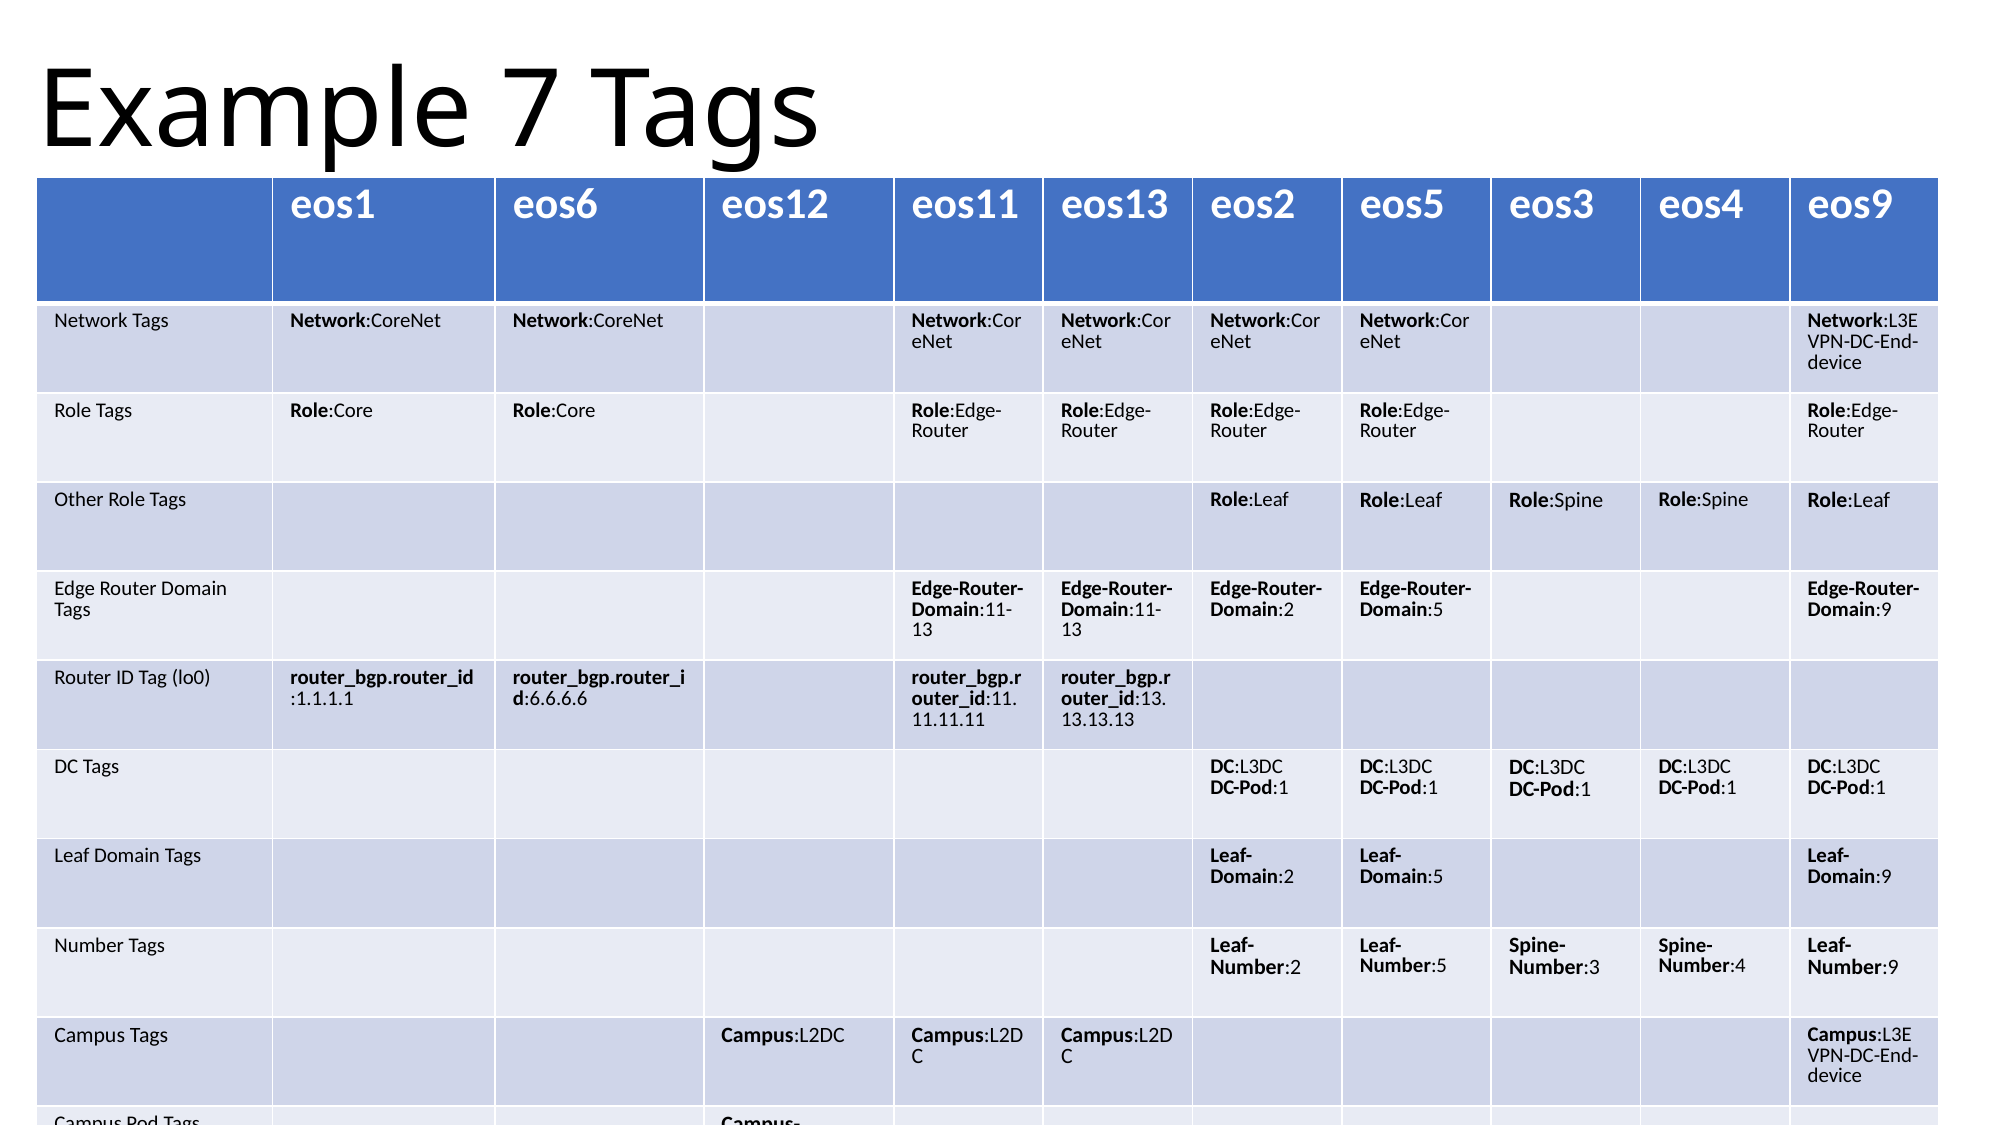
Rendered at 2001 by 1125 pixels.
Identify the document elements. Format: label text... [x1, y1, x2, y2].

table_cell Campus-Pod:Leaf1 [705, 1107, 893, 1125]
table_cell DC:L3DC DC-Pod:1 [1641, 750, 1789, 838]
table_cell [1492, 839, 1640, 927]
table_cell [1492, 572, 1640, 659]
table_cell router_bgp.router_id:1.1.1.1 [273, 661, 494, 749]
table_cell Edge-Router-Domain:11-13 [1044, 572, 1192, 659]
table_cell Campus:L2DC [895, 1018, 1042, 1105]
table_cell [705, 839, 893, 927]
table_cell Campus Pod Tags [37, 1107, 272, 1125]
table_header eos9 [1791, 178, 1938, 301]
table_cell [1044, 839, 1192, 927]
table_cell Other Role Tags [37, 483, 272, 570]
table_cell [705, 483, 893, 570]
table_cell Edge-Router-Domain:11-13 [895, 572, 1042, 659]
table_cell Role:Edge-Router [1193, 394, 1341, 481]
table_cell Network:CoreNet [273, 306, 494, 392]
table_header eos11 [895, 178, 1042, 301]
table_cell [1044, 750, 1192, 838]
table_cell Role:Core [496, 394, 703, 481]
table_cell Role:Edge-Router [895, 394, 1042, 481]
table_cell Role Tags [37, 394, 272, 481]
table_header eos1 [273, 178, 494, 301]
table_cell [1641, 306, 1789, 392]
table_cell [1641, 572, 1789, 659]
table_cell Leaf-Number:9 [1791, 929, 1938, 1016]
table_cell [1641, 1107, 1789, 1125]
table_cell [1492, 306, 1640, 392]
table_cell [496, 839, 703, 927]
table_cell router_bgp.router_id:13.13.13.13 [1044, 661, 1192, 749]
table_header eos6 [496, 178, 703, 301]
table_cell [273, 929, 494, 1016]
table_header eos2 [1193, 178, 1341, 301]
table_cell Role:Edge-Router [1343, 394, 1490, 481]
table_cell [1641, 394, 1789, 481]
table_cell [273, 1018, 494, 1105]
table_cell [273, 750, 494, 838]
table_cell router_bgp.router_id:11.11.11.11 [895, 661, 1042, 749]
table_cell [496, 1018, 703, 1105]
table_cell [705, 394, 893, 481]
table_cell Leaf Domain Tags [37, 839, 272, 927]
table_cell Role:Leaf [1193, 483, 1341, 570]
table_cell DC:L3DC DC-Pod:1 [1343, 750, 1490, 838]
table_cell Campus:L3EVPN-DC-End-device [1791, 1018, 1938, 1105]
table_header eos3 [1492, 178, 1640, 301]
table_cell [705, 750, 893, 838]
table_cell Campus:L2DC [705, 1018, 893, 1105]
table_cell [1343, 1107, 1490, 1125]
table_cell router_bgp.router_id:6.6.6.6 [496, 661, 703, 749]
table_cell Network:L3EVPN-DC-End-device [1791, 306, 1938, 392]
table_cell [1193, 1018, 1341, 1105]
table_cell Campus Tags [37, 1018, 272, 1105]
table_cell [1641, 661, 1789, 749]
table_cell [1492, 661, 1640, 749]
table_cell [1492, 1018, 1640, 1105]
table_cell Role:Core [273, 394, 494, 481]
table_cell [496, 1107, 703, 1125]
table_cell [705, 929, 893, 1016]
table_cell Spine-Number:3 [1492, 929, 1640, 1016]
table_cell Role:Edge-Router [1791, 394, 1938, 481]
table_cell Leaf-Domain:2 [1193, 839, 1341, 927]
table_cell [496, 483, 703, 570]
table_cell [273, 483, 494, 570]
table_cell [496, 572, 703, 659]
table_cell Spine-Number:4 [1641, 929, 1789, 1016]
table_cell Router ID Tag (lo0) [37, 661, 272, 749]
table_cell [1492, 394, 1640, 481]
table_cell Edge-Router-Domain:5 [1343, 572, 1490, 659]
table_cell [895, 1107, 1042, 1125]
table_cell Leaf-Number:2 [1193, 929, 1341, 1016]
table_cell [1044, 1107, 1192, 1125]
table_header eos13 [1044, 178, 1192, 301]
table_cell [895, 929, 1042, 1016]
table_cell Role:Edge-Router [1044, 394, 1192, 481]
table_cell Network Tags [37, 306, 272, 392]
table_cell [895, 483, 1042, 570]
table_cell Leaf-Domain:5 [1343, 839, 1490, 927]
table_cell [1791, 1107, 1938, 1125]
table_cell [1791, 661, 1938, 749]
table_cell Role:Spine [1641, 483, 1789, 570]
table_cell [1641, 1018, 1789, 1105]
table_cell Campus:L2DC [1044, 1018, 1192, 1105]
table_cell [895, 750, 1042, 838]
table_cell Network:CoreNet [1193, 306, 1341, 392]
table_header [37, 178, 272, 301]
table_cell Network:CoreNet [1343, 306, 1490, 392]
table_cell [1193, 1107, 1341, 1125]
table_cell Number Tags [37, 929, 272, 1016]
table_cell DC:L3DC DC-Pod:1 [1492, 750, 1640, 838]
table_cell [1044, 483, 1192, 570]
table_header eos5 [1343, 178, 1490, 301]
table_cell [1044, 929, 1192, 1016]
table_cell [1641, 839, 1789, 927]
table_cell [1343, 1018, 1490, 1105]
table_cell Network:CoreNet [496, 306, 703, 392]
table_cell [1492, 1107, 1640, 1125]
table_header eos4 [1641, 178, 1789, 301]
table_header eos12 [705, 178, 893, 301]
table_cell [1343, 661, 1490, 749]
text_box [0, 0, 2000, 1125]
table_cell Leaf-Domain:9 [1791, 839, 1938, 927]
table_cell Leaf-Number:5 [1343, 929, 1490, 1016]
table_cell Role:Spine [1492, 483, 1640, 570]
table_cell DC:L3DC DC-Pod:1 [1791, 750, 1938, 838]
table_cell Edge Router Domain Tags [37, 572, 272, 659]
table_cell Role:Leaf [1791, 483, 1938, 570]
table_cell [273, 572, 494, 659]
table_cell Role:Leaf [1343, 483, 1490, 570]
table_cell Network:CoreNet [895, 306, 1042, 392]
table_cell Edge-Router-Domain:2 [1193, 572, 1341, 659]
table_cell [496, 929, 703, 1016]
table_cell DC:L3DC DC-Pod:1 [1193, 750, 1341, 838]
table_cell [705, 661, 893, 749]
table_cell [705, 572, 893, 659]
table_cell Network:CoreNet [1044, 306, 1192, 392]
table_cell [1193, 661, 1341, 749]
title Example 7 Tags [22, 18, 1748, 205]
table_cell [705, 306, 893, 392]
table_cell [273, 1107, 494, 1125]
table_cell [496, 750, 703, 838]
table_cell DC Tags [37, 750, 272, 838]
table_cell [273, 839, 494, 927]
table_cell [895, 839, 1042, 927]
table_cell Edge-Router-Domain:9 [1791, 572, 1938, 659]
